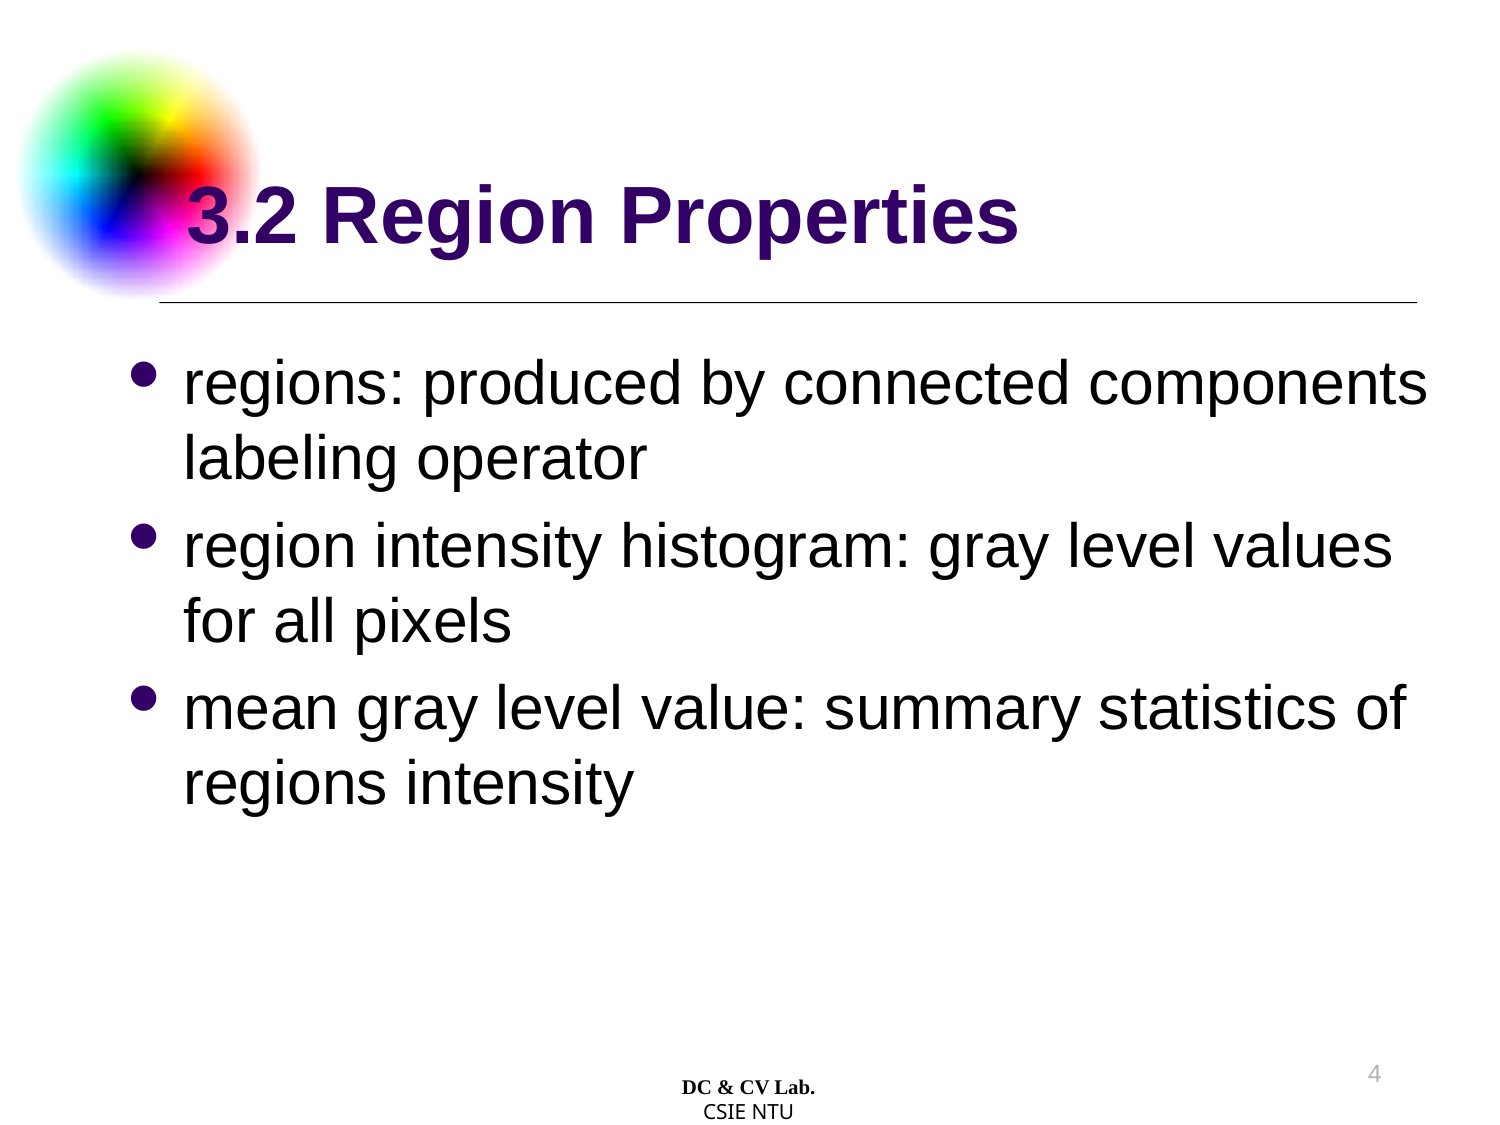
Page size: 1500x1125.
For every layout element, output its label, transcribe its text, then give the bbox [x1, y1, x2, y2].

list regions: produced by connected components labeling operator region intensity histogram: gray level values for all pixels mean gray level value: summary statistics of regions intensity [112, 334, 1463, 1059]
title 3.2 Region Properties [171, 54, 1500, 268]
footer DC & CV Lab. CSIE NTU [511, 1066, 987, 1125]
slide_number 4 [1059, 1042, 1397, 1103]
picture [0, 42, 272, 318]
